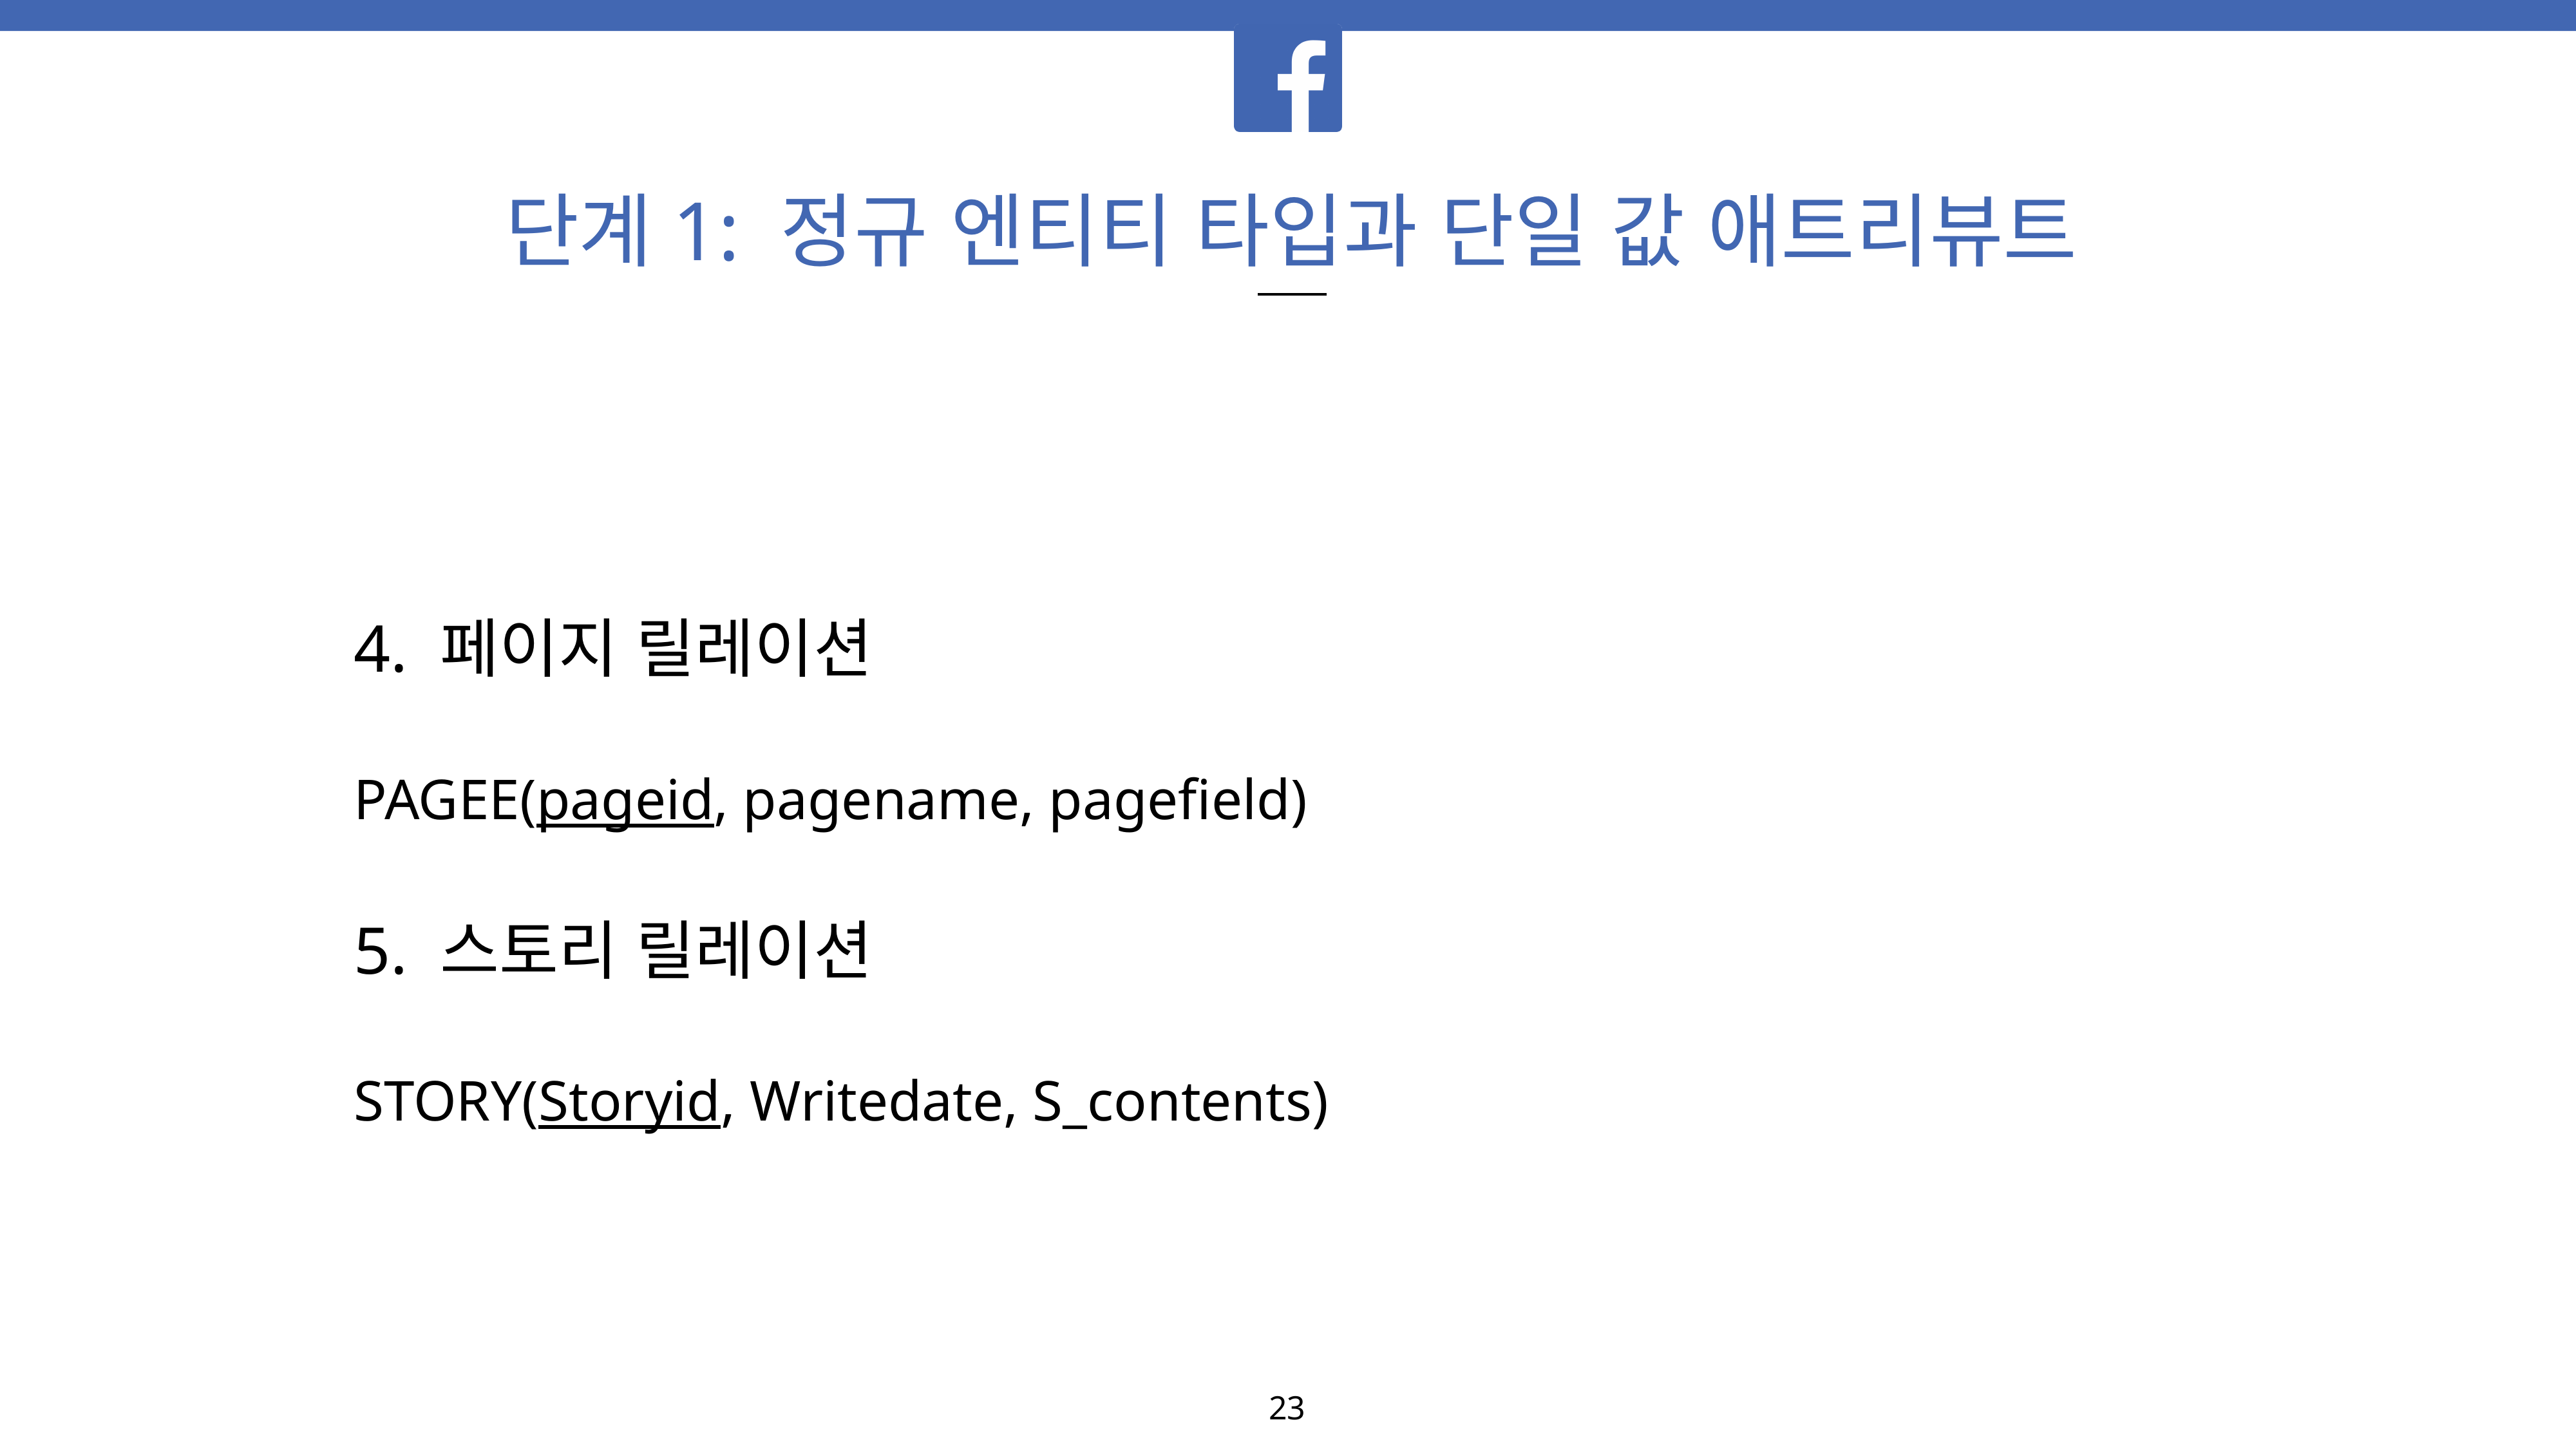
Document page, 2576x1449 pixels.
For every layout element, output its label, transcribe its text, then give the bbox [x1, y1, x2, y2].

list 4. 페이지 릴레이션 PAGEE(pageid, pagename, pagefield) 5. 스토리 릴레이션 STORY(Storyid, Writedate, S_contents) [348, 426, 1972, 1314]
picture [1234, 24, 1342, 133]
slide_number 23 [1263, 1381, 1312, 1431]
text_box [0, 0, 2576, 32]
text_box 단계1: 정규 엔티티 타입과 단일 값 애트리뷰트 [499, 175, 2084, 283]
